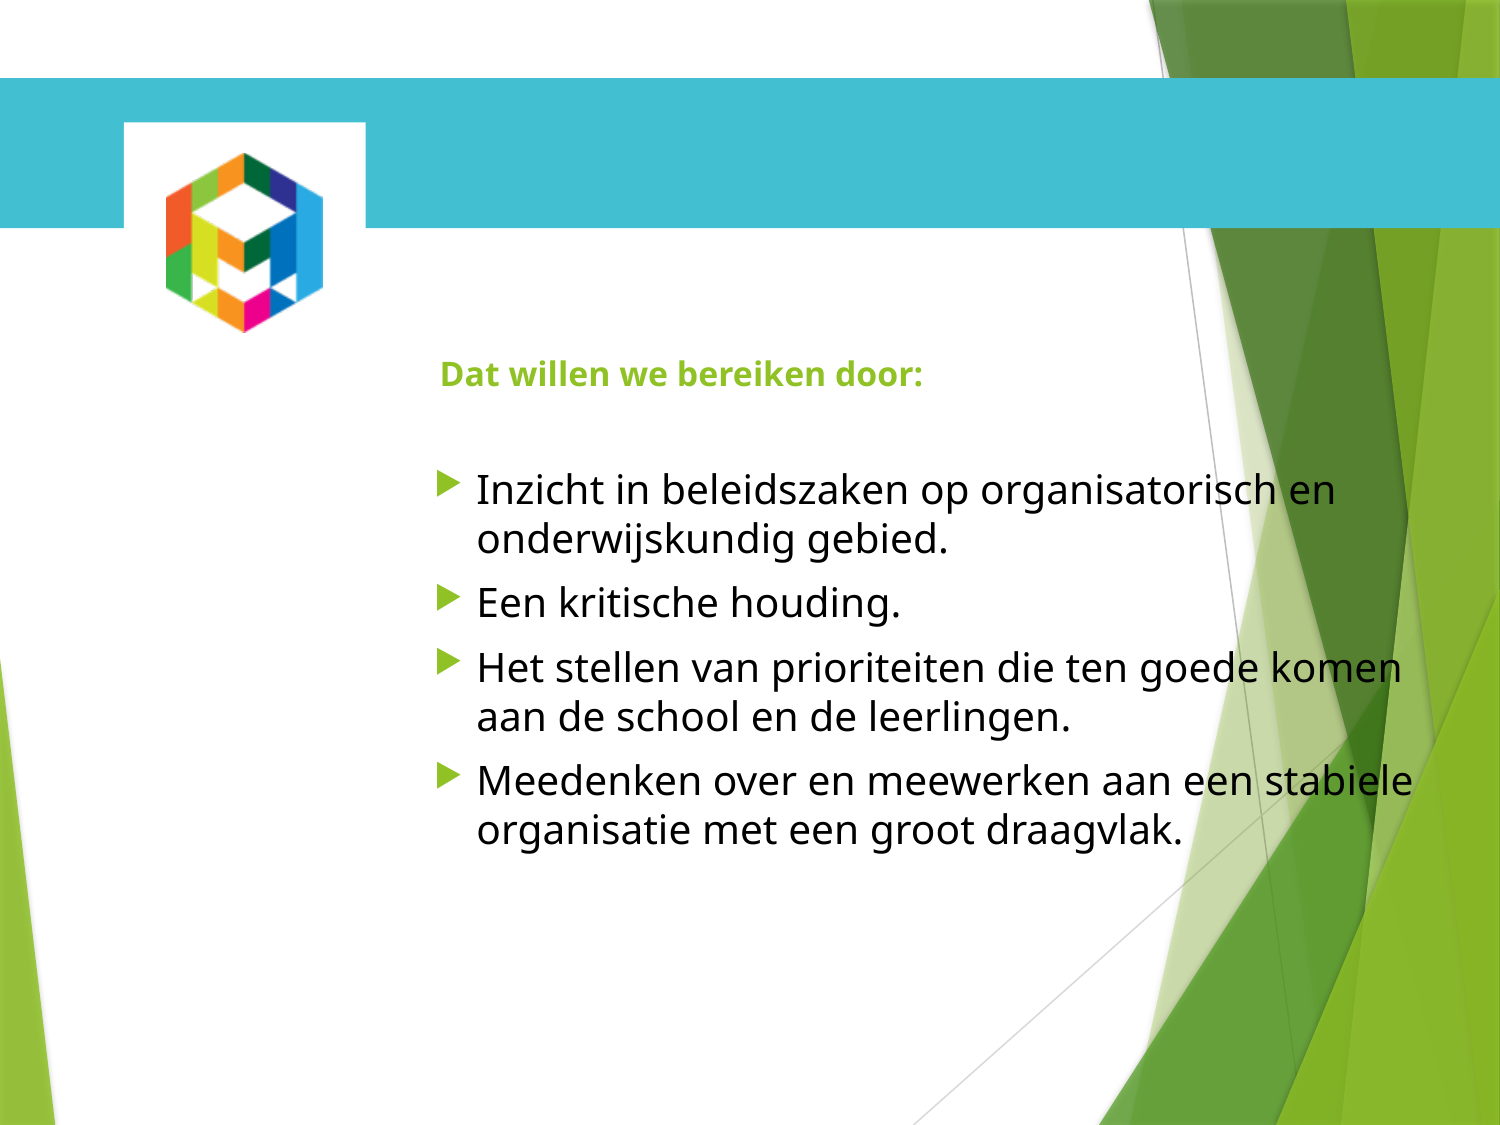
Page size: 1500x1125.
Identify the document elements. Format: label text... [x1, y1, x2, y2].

text_box [122, 121, 367, 366]
title Dat willen we bereiken door: [424, 345, 1483, 442]
text_box [0, 77, 1500, 230]
list Inzicht in beleidszaken op organisatorisch en onderwijskundig gebied. Een kritische houding. Het stellen van prioriteiten die ten goede komen aan de school en de leerlingen. Meedenken over en meewerken aan een stabiele organisatie met een groot draagvlak. [419, 456, 1477, 1093]
picture [166, 152, 324, 334]
